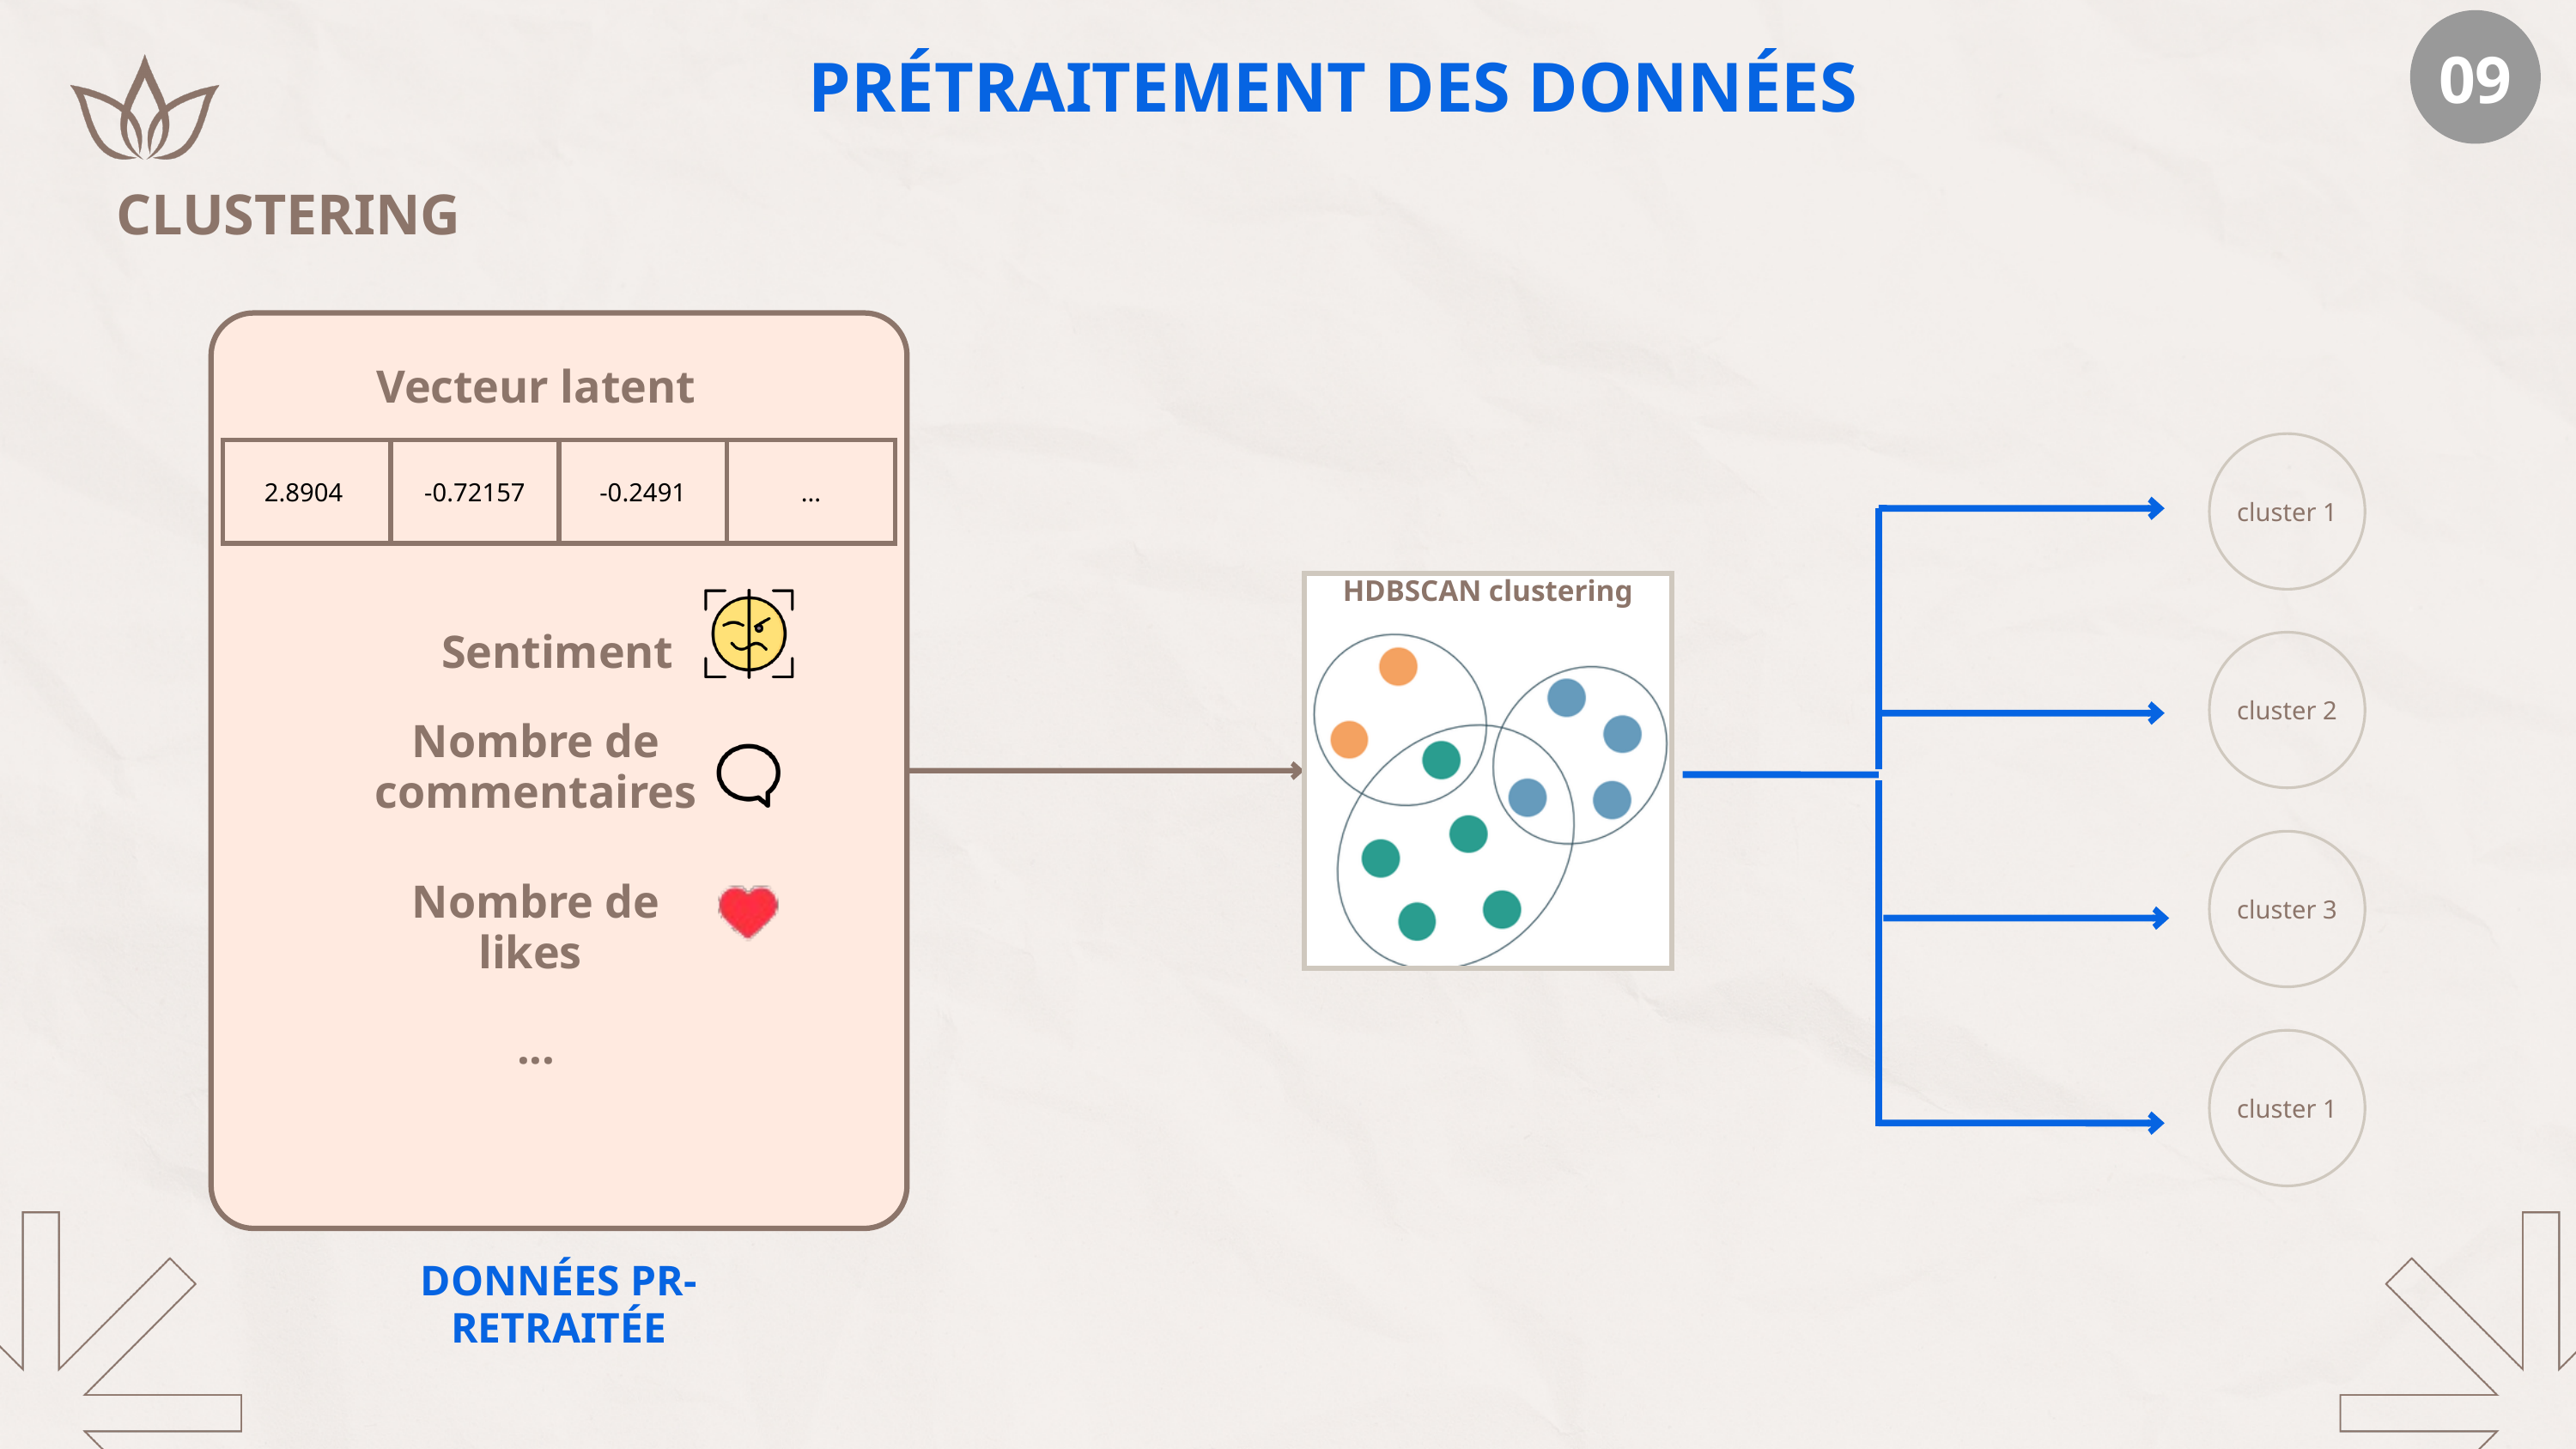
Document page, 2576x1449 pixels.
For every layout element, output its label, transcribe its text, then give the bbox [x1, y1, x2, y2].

text_box [0, 0, 2576, 1449]
text_box [2339, 1211, 2576, 1449]
text_box [1303, 573, 1673, 968]
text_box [2208, 433, 2366, 590]
text_box PRÉTRAITEMENT DES DONNÉES [357, 49, 2309, 126]
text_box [2208, 831, 2366, 987]
text_box [0, 1211, 243, 1449]
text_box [2409, 9, 2542, 144]
text_box [1883, 912, 2170, 925]
text_box DONNÉES PR-RETRAITÉE [314, 1258, 804, 1351]
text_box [2208, 632, 2366, 788]
text_box CLUSTERING [116, 183, 989, 246]
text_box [2208, 1029, 2366, 1186]
text_box HDBSCAN clustering [1322, 574, 1653, 608]
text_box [210, 312, 908, 1229]
text_box [70, 54, 220, 168]
